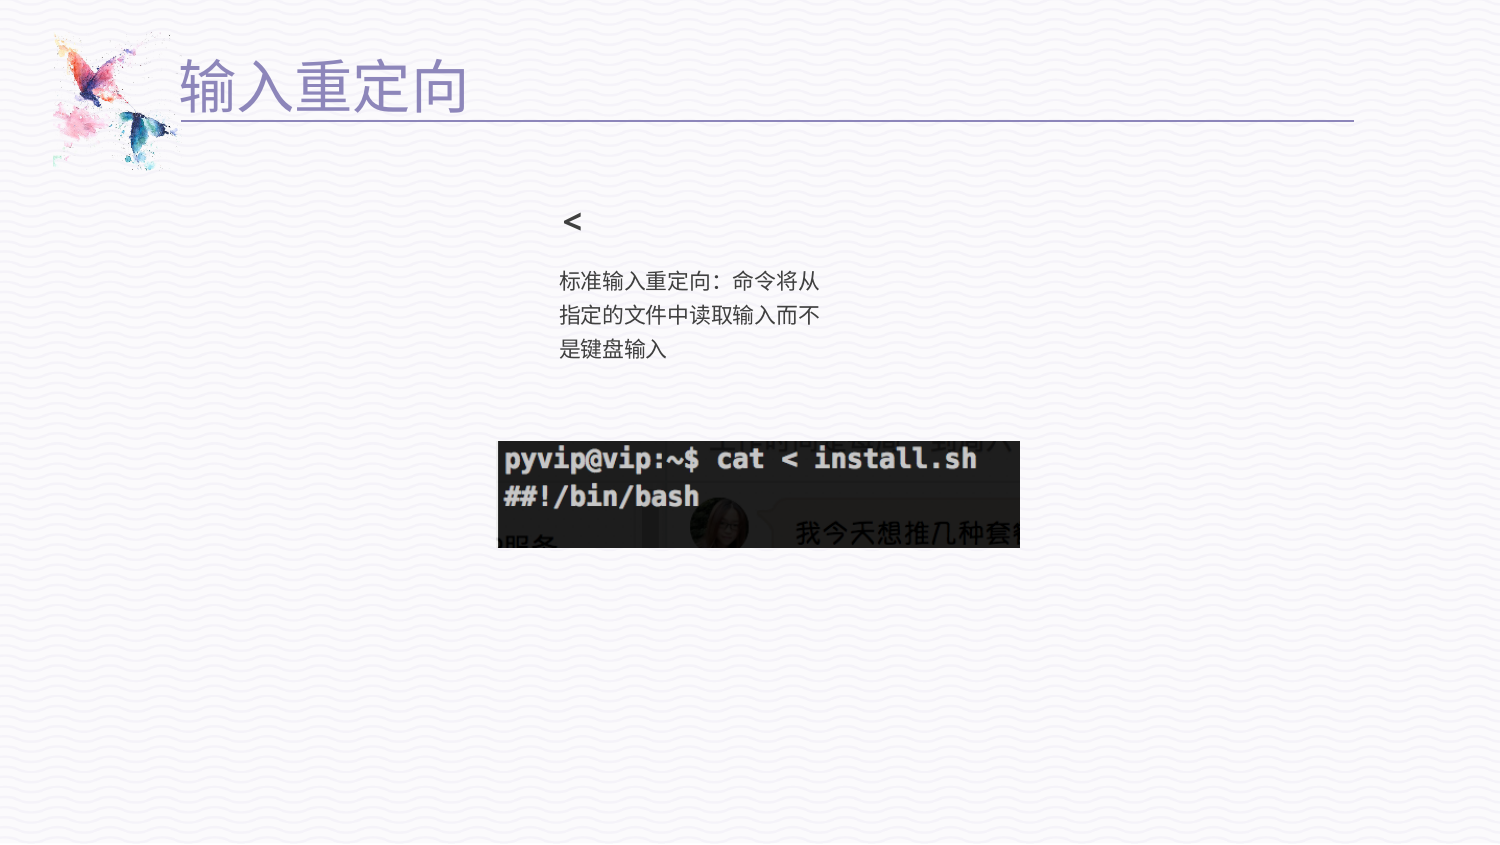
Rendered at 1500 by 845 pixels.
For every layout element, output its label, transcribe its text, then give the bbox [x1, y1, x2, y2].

picture [0, 0, 1500, 844]
text_box 输入重定向 [186, 50, 548, 120]
text_box 标准输入重定向：命令将从指定的文件中读取输入而不是键盘输入 [547, 253, 846, 368]
text_box < [551, 194, 594, 247]
